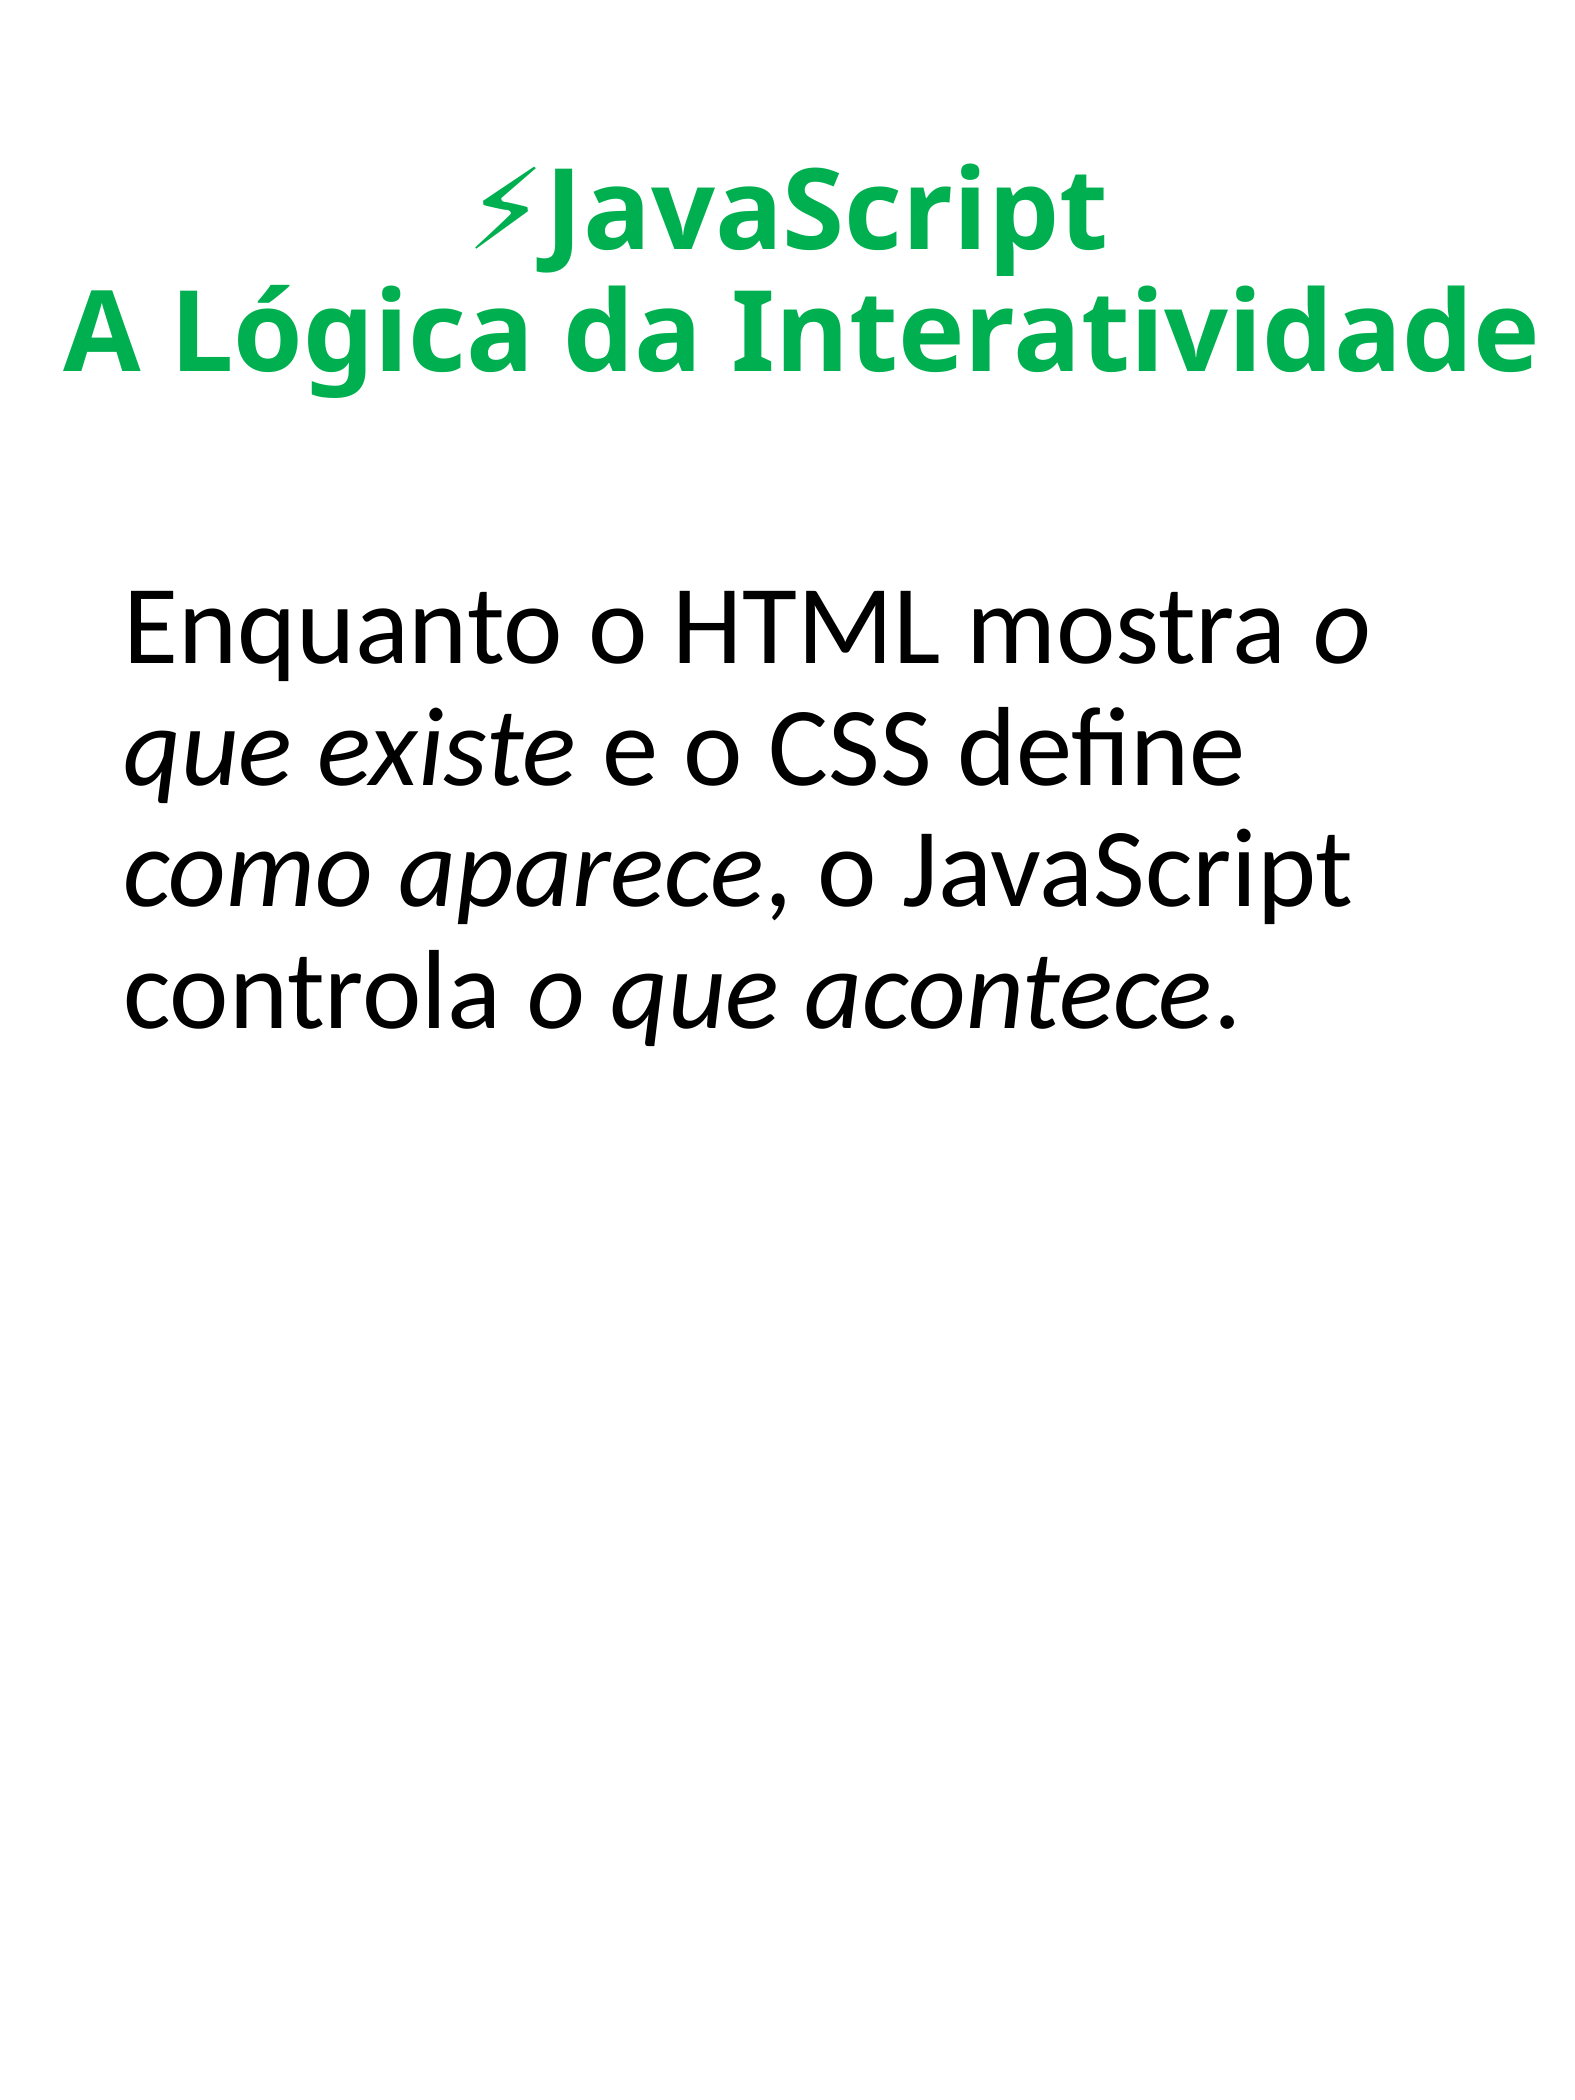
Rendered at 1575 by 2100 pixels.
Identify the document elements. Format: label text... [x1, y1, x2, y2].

list Enquanto o HTML mostra o que existe e o CSS define como aparece, o JavaScript controla o que acontece. [108, 559, 1467, 1892]
title ⚡JavaScript A Lógica da Interatividade [0, 111, 1575, 438]
